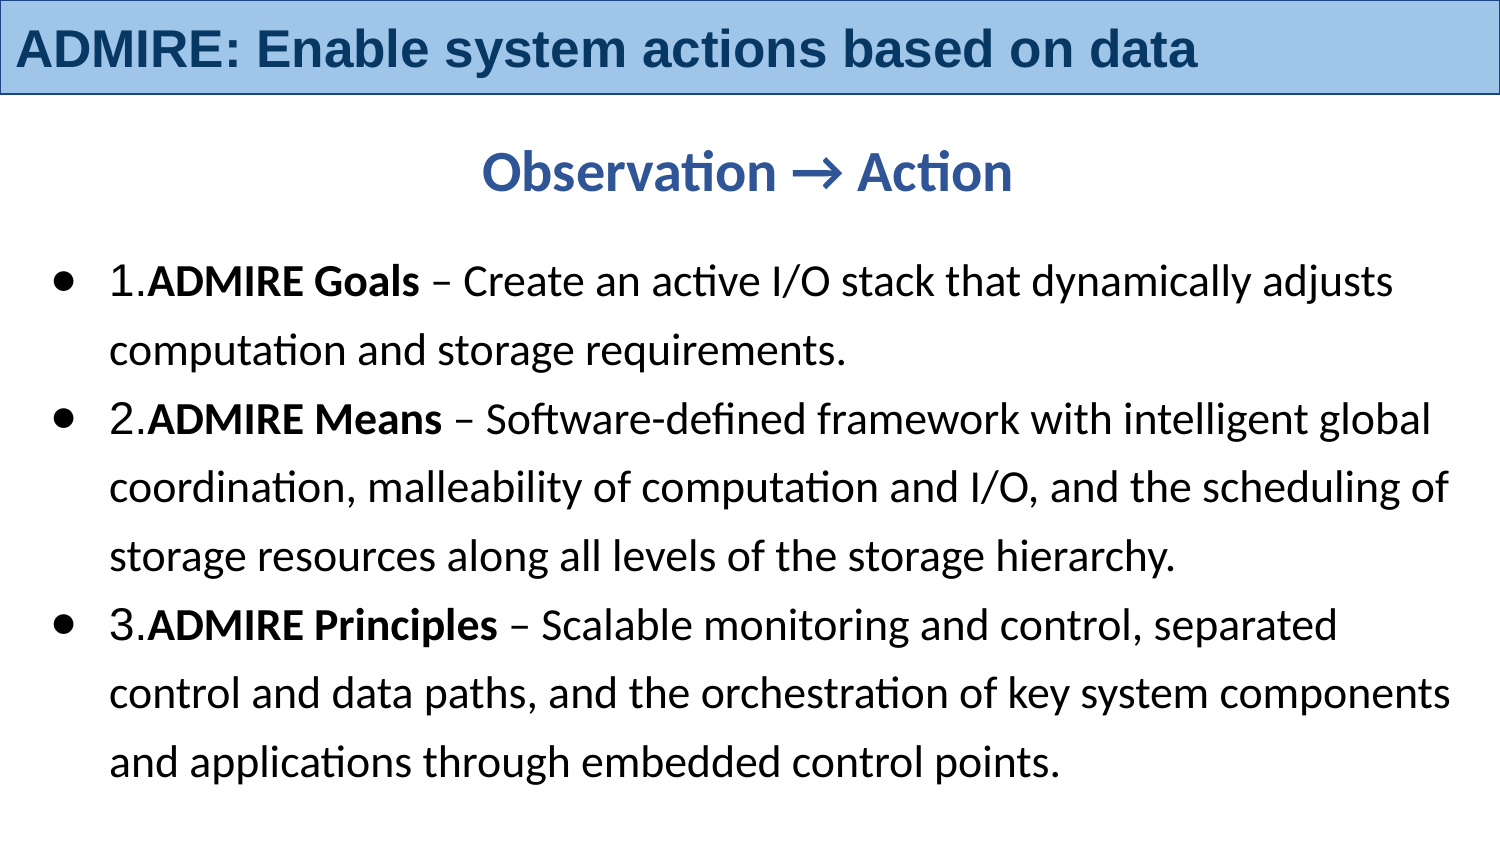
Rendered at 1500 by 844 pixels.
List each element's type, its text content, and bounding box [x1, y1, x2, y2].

text_box 1.ADMIRE Goals – Create an active I/O stack that dynamically adjusts computation and storage requirements. 2.ADMIRE Means – Software-defined framework with intelligent global coordination, malleability of computation and I/O, and the scheduling of storage resources along all levels of the storage hierarchy. 3.ADMIRE Principles – Scalable monitoring and control, separated control and data paths, and the orchestration of key system components and applications through embedded control points. [19, 222, 1477, 802]
text_box Observation → Action [298, 121, 1198, 220]
title ADMIRE: Enable system actions based on data [0, 0, 1500, 94]
